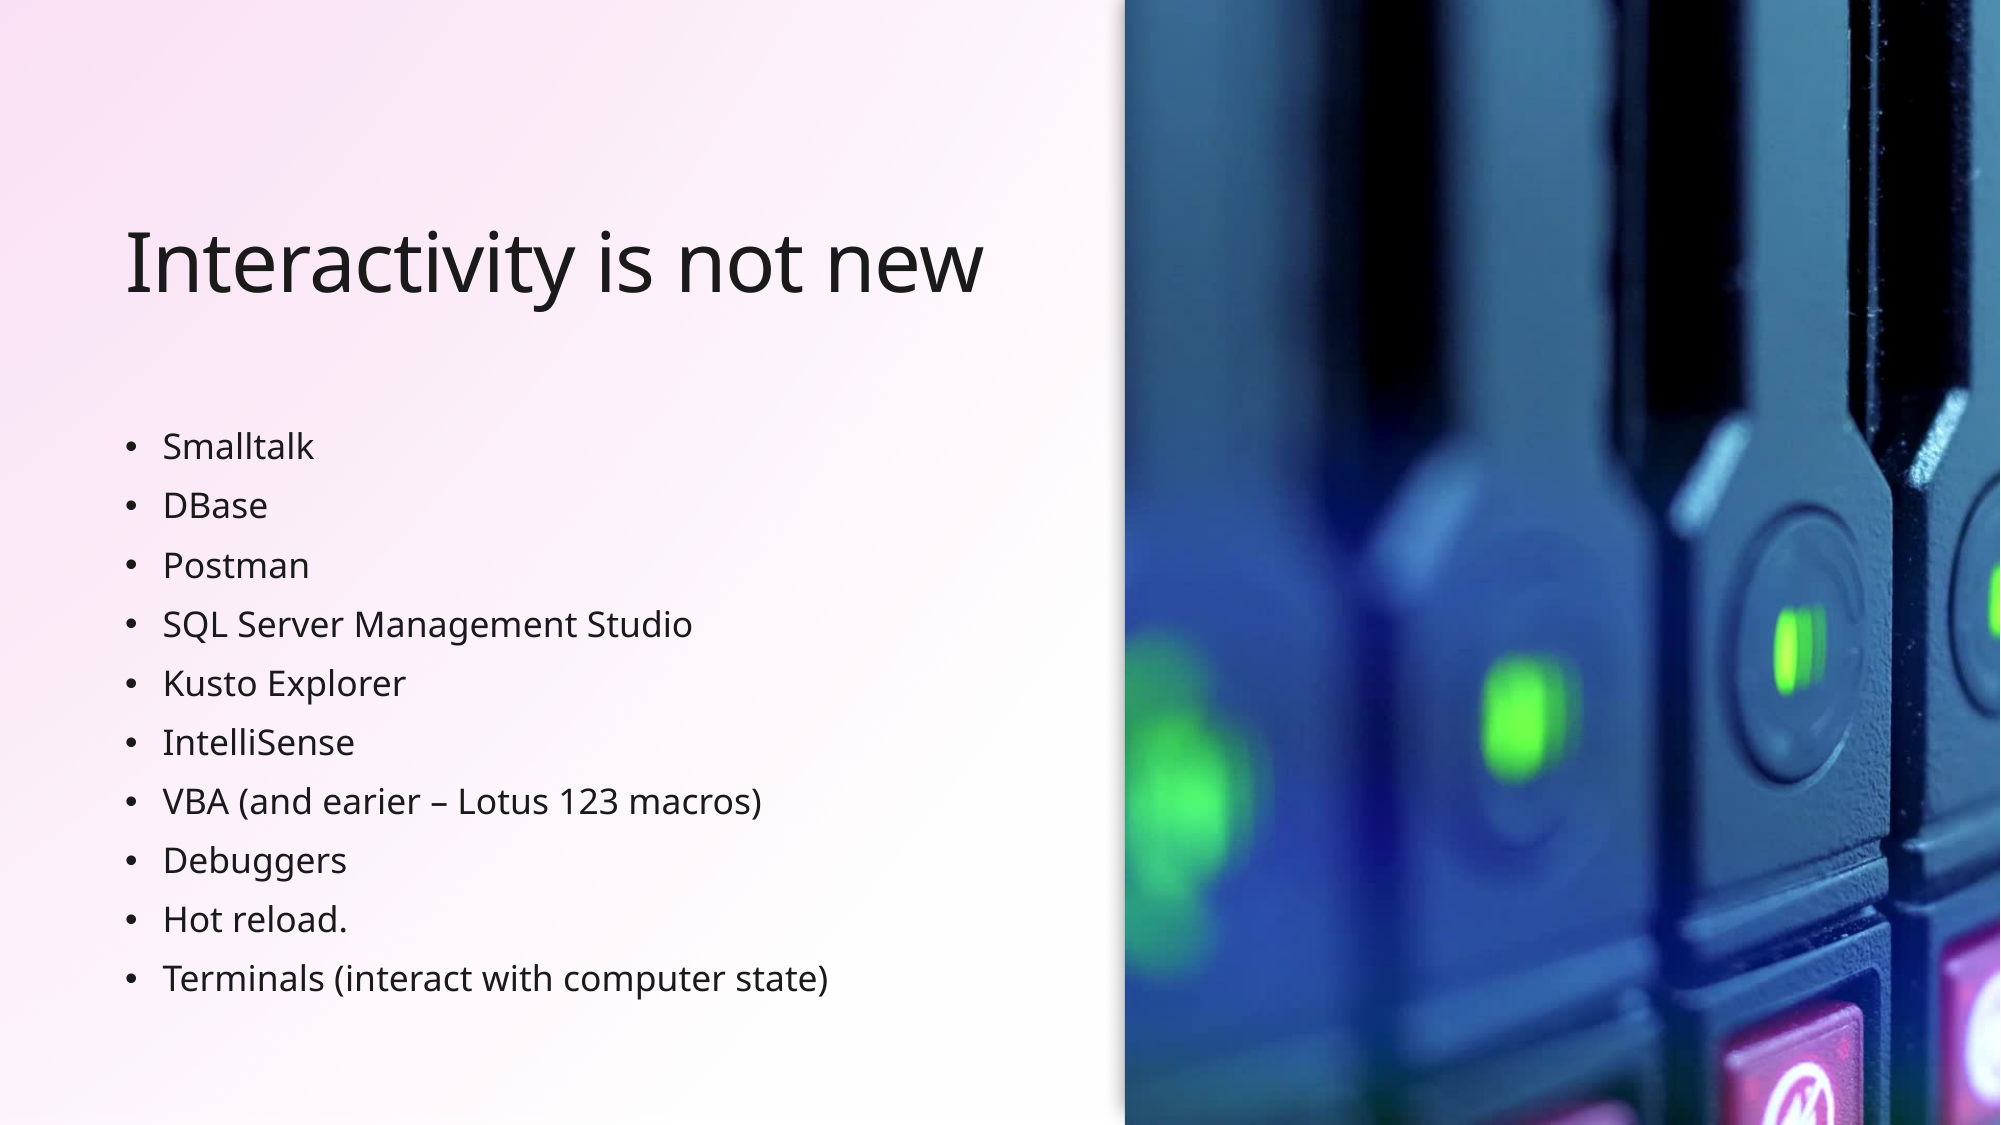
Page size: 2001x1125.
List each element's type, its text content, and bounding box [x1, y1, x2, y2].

list Smalltalk DBase Postman SQL Server Management Studio Kusto Explorer IntelliSense VBA (and earier – Lotus 123 macros) Debuggers Hot reload. Terminals (interact with computer state) [124, 405, 1000, 1024]
title Interactivity is not new [124, 125, 1000, 405]
picture [0, 0, 2001, 1125]
